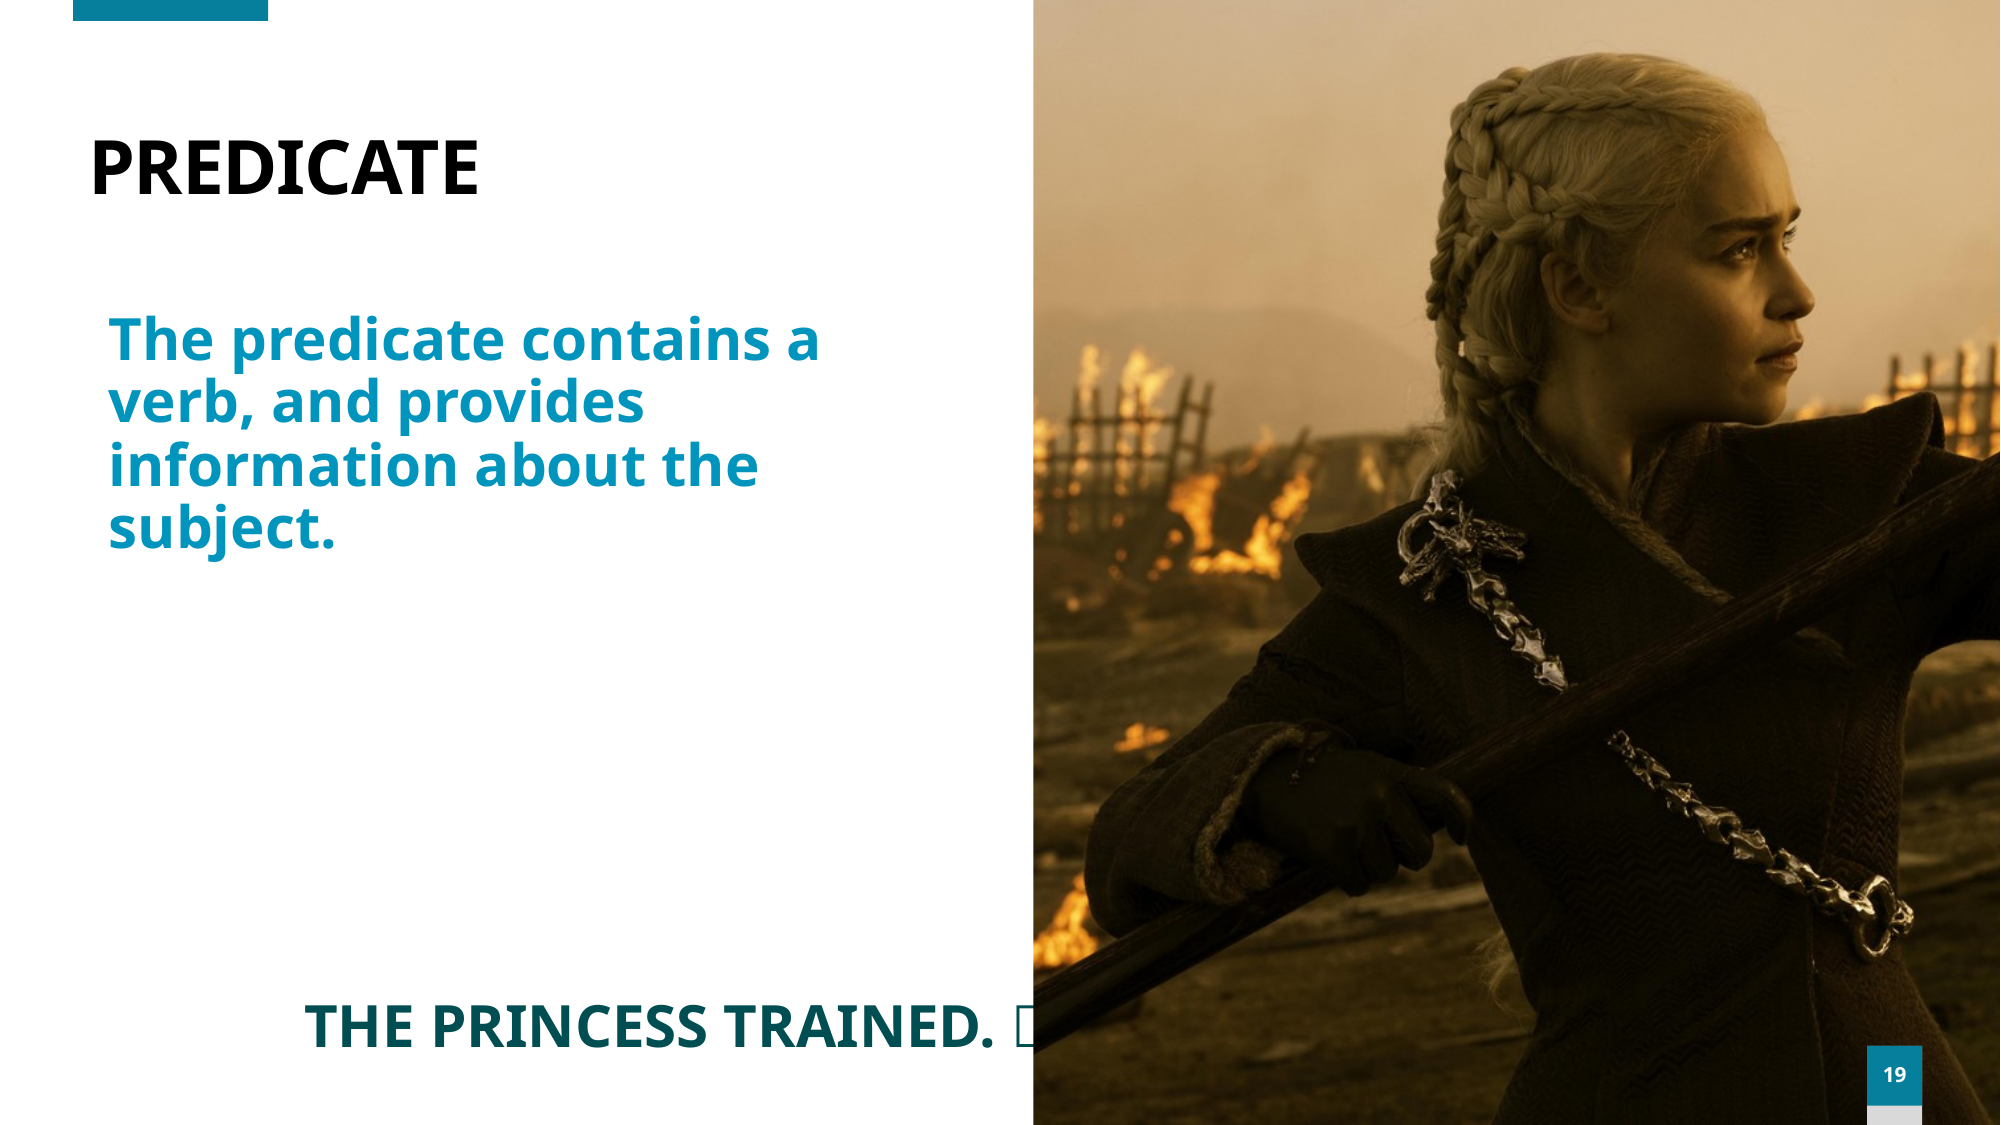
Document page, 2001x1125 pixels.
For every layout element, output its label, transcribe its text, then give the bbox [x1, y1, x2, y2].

list The predicate contains a verb, and provides information about the subject. [93, 302, 922, 358]
list THE PRINCESS TRAINED.  [289, 989, 1033, 1045]
title PREDICATE [73, 121, 922, 219]
picture [1033, 0, 2000, 1125]
